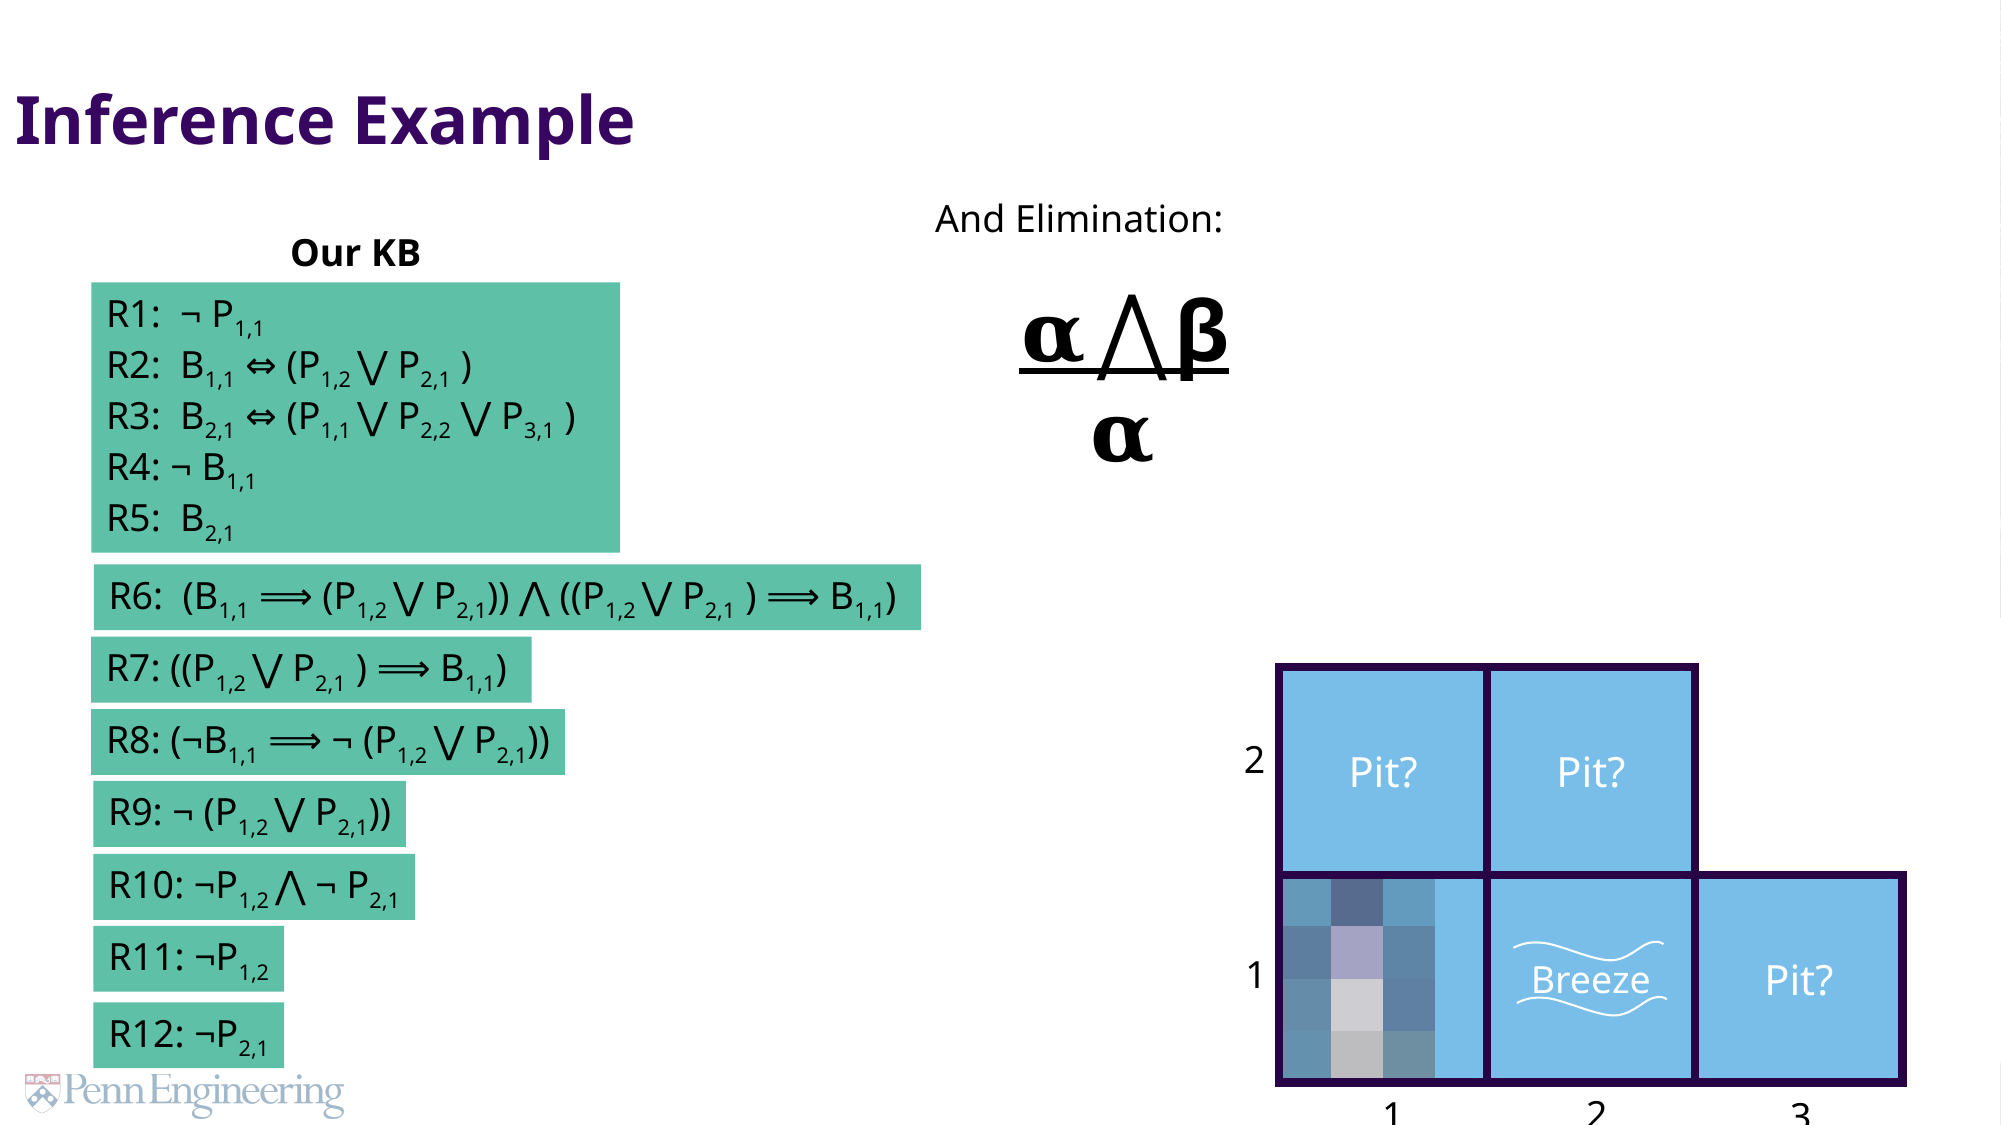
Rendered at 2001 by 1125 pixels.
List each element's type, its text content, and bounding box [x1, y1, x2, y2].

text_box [91, 221, 621, 525]
text_box R6: (B1,1 ⟹ (P1,2 ⋁ P2,1)) ⋀ ((P1,2 ⋁ P2,1 ) ⟹ B1,1) [93, 564, 922, 631]
text_box 𝛂⋀β 𝛂 [1003, 271, 1244, 486]
text_box R10: ¬P1,2 ⋀ ¬ P2,1 [93, 853, 416, 920]
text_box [1229, 615, 2000, 1125]
text_box R8: (¬B1,1 ⟹ ¬ (P1,2 ⋁ P2,1)) [91, 709, 565, 775]
text_box And Elimination: [920, 187, 1239, 247]
text_box R7: ((P1,2 ⋁ P2,1 ) ⟹ B1,1) [91, 636, 532, 703]
title Inference Example [0, 59, 1797, 187]
text_box R9: ¬ (P1,2 ⋁ P2,1)) [93, 780, 406, 847]
text_box R11: ¬P1,2 [93, 925, 285, 992]
text_box 2 [25, 1074, 351, 1119]
text_box R12: ¬P2,1 [93, 1002, 285, 1069]
